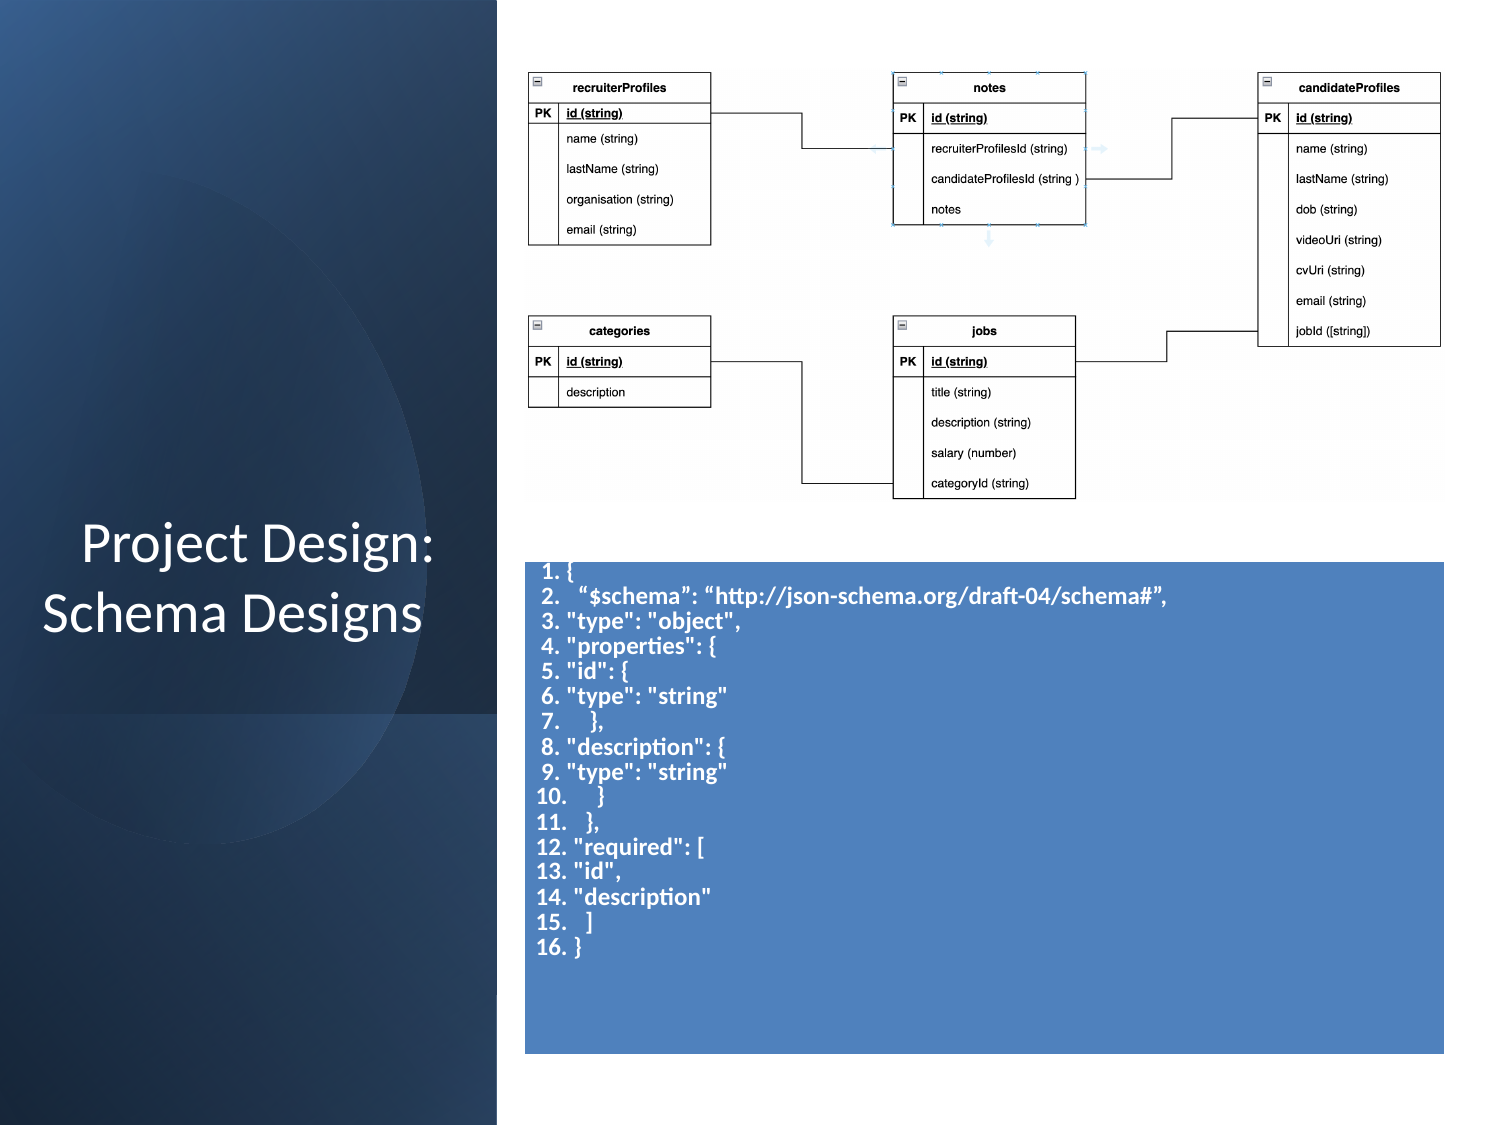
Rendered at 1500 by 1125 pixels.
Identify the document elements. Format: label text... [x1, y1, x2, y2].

title Project Design: Schema Designs [20, 96, 452, 652]
text_box [499, 0, 1500, 1125]
picture [524, 68, 1446, 502]
table_header 1. { 2. “$schema”: “http://json-schema.org/draft-04/schema#”, 3. "type": "object", 4. "properties": { 5. "id": { 6. "type": "string" 7. }, 8. "description": { 9. "type": "string" 10. } 11. }, 12. "required": [ 13. "id", 14. "description" 15. ] 16. } [525, 562, 1444, 1054]
text_box [0, 0, 499, 1125]
